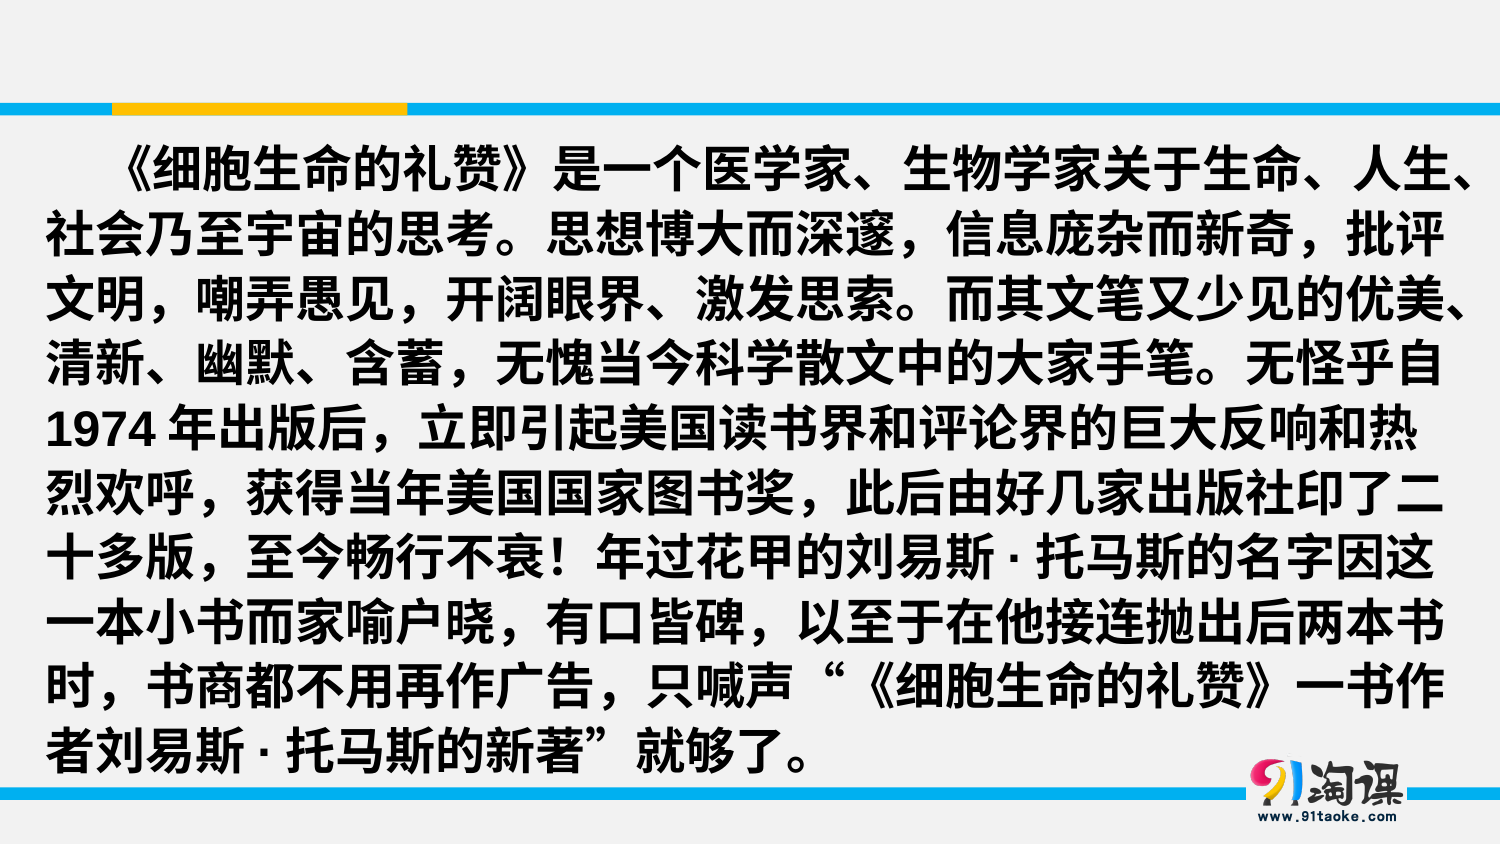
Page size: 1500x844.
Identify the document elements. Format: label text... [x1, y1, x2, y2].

text_box 《细胞生命的礼赞》是一个医学家、生物学家关于生命、人生、社会乃至宇宙的思考。思想博大而深邃，信息庞杂而新奇，批评文明，嘲弄愚见，开阔眼界、激发思索。而其文笔又少见的优美、清新、幽默、含蓄，无愧当今科学散文中的大家手笔。无怪乎自1974年出版后，立即引起美国读书界和评论界的巨大反响和热烈欢呼，获得当年美国国家图书奖，此后由好几家出版社印了二十多版，至今畅行不衰！年过花甲的刘易斯·托马斯的名字因这一本小书而家喻户晓，有口皆碑，以至于在他接连抛出后两本书时，书商都不用再作广告，只喊声“《细胞生命的礼赞》一书作者刘易斯·托马斯的新著”就够了。 [30, 125, 1483, 787]
picture [1245, 787, 1408, 832]
